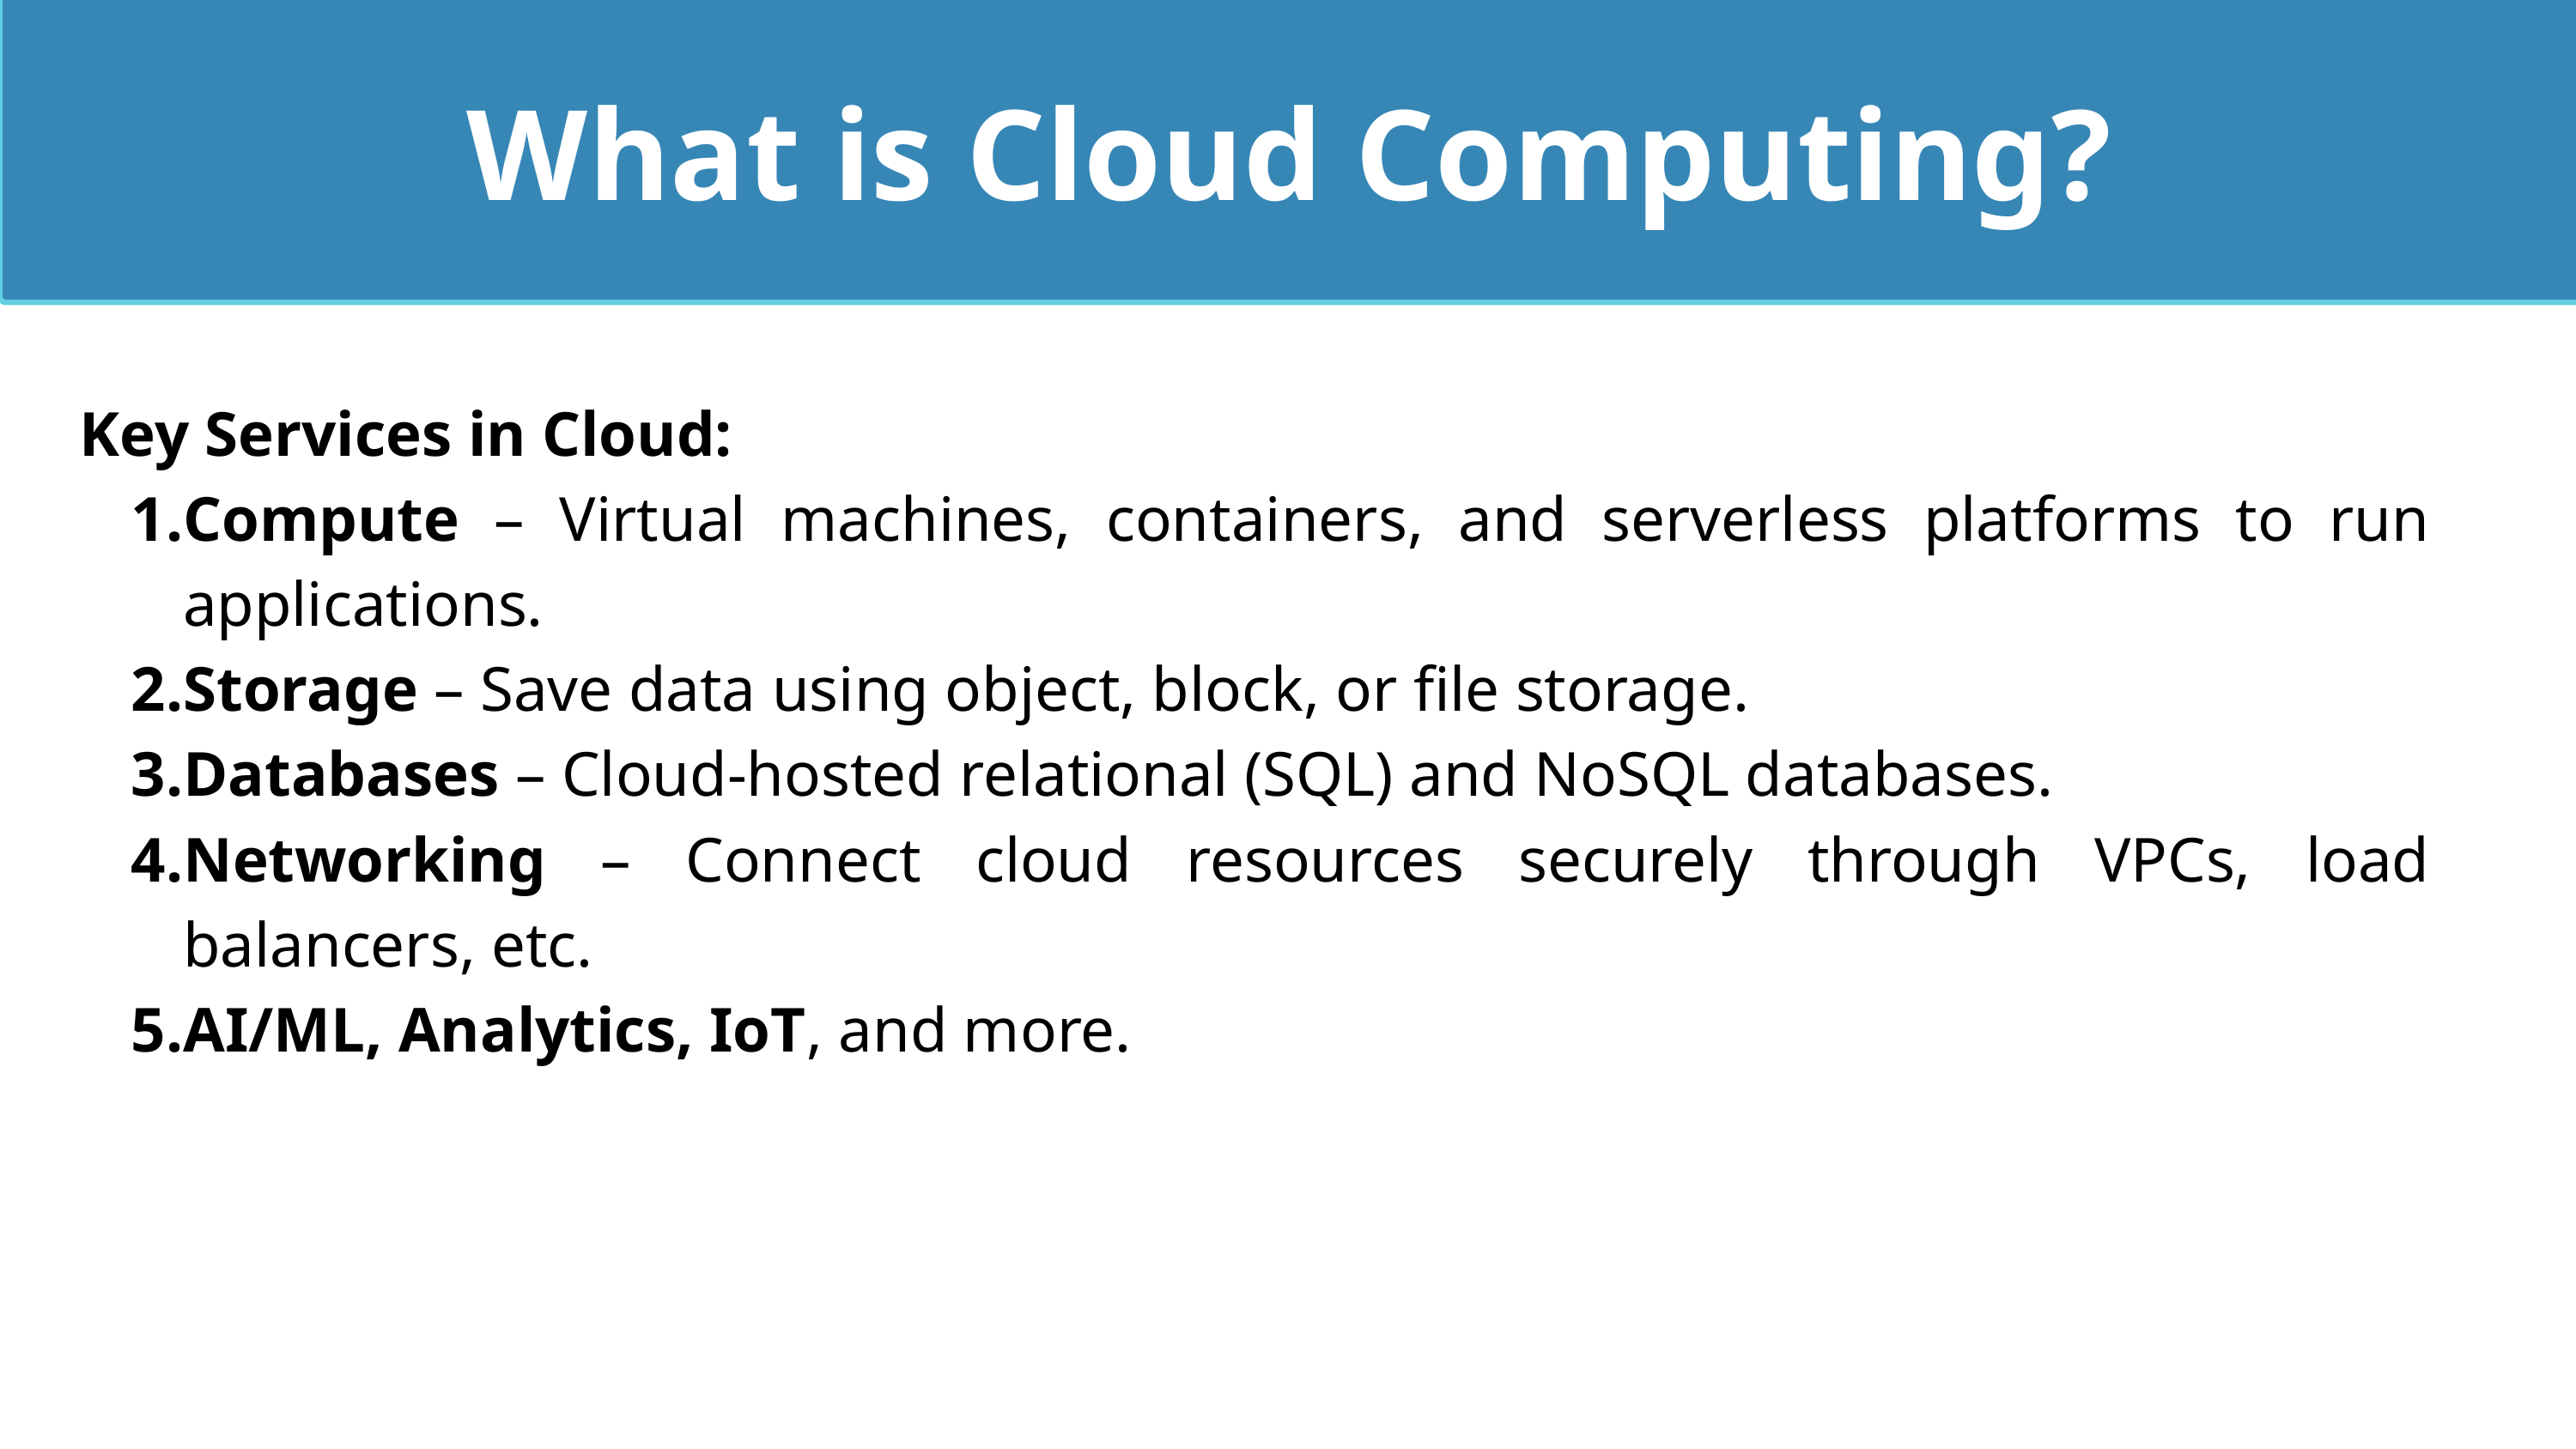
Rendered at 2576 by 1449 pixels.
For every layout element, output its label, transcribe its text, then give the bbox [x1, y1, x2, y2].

text_box Key Services in Cloud: Compute – Virtual machines, containers, and serverless platforms to run applications. Storage – Save data using object, block, or file storage. Databases – Cloud-hosted relational (SQL) and NoSQL databases. Networking – Connect cloud resources securely through VPCs, load balancers, etc. AI/ML, Analytics, IoT, and more. [79, 383, 2432, 1149]
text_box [0, 0, 2576, 303]
